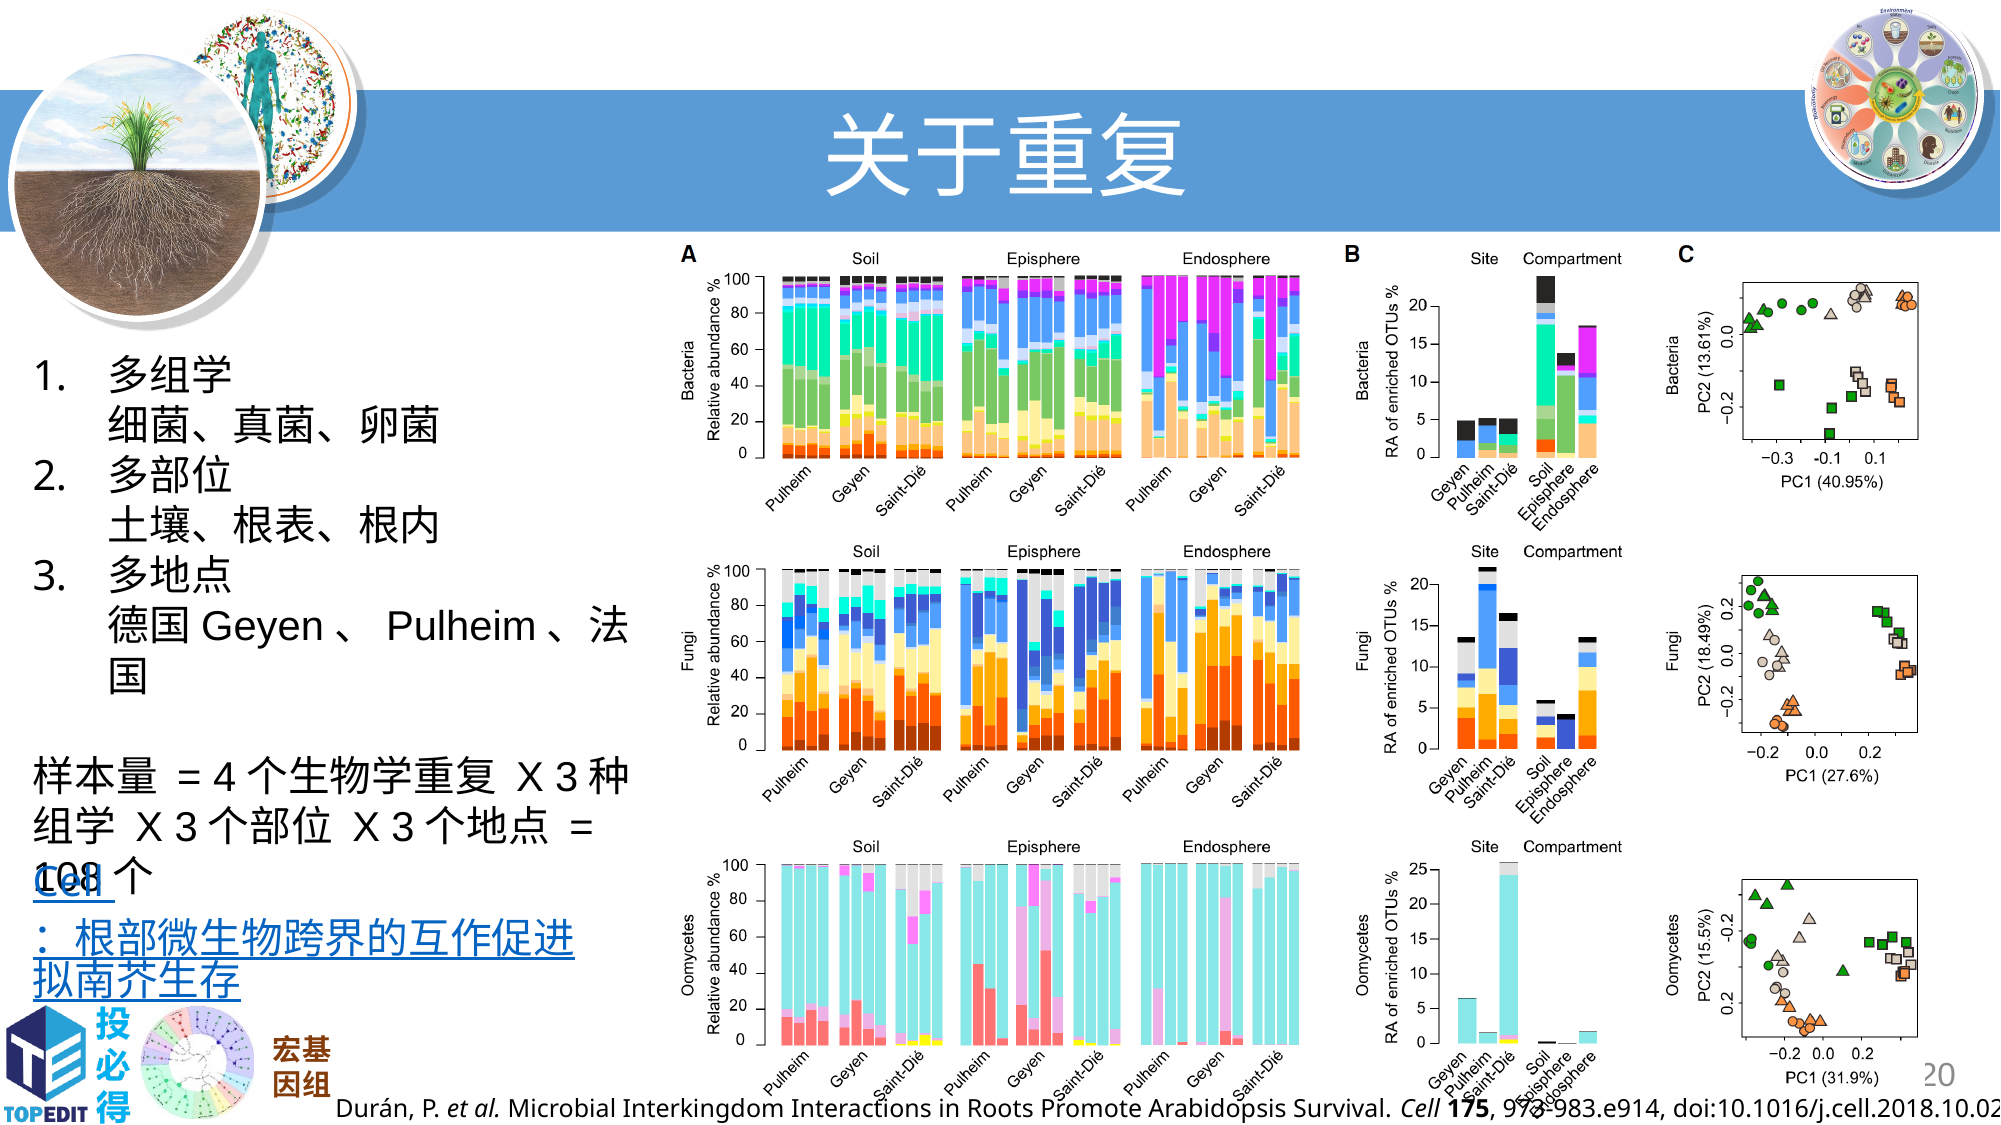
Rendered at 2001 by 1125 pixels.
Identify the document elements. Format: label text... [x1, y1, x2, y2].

picture [0, 990, 254, 1125]
picture [180, 8, 344, 72]
footer 20 [1925, 1042, 1981, 1084]
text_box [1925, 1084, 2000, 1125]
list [676, 242, 1925, 1125]
title 关于重复 [143, 72, 1869, 248]
text_box Cell ：根部微生物跨界的互作促进拟南芥生存 [17, 847, 620, 980]
text_box 多组学 细菌、真菌、卵菌 多部位 土壤、根表、根内 多地点 德国Geyen、Pulheim、法国 样本量 = 4个生物学重复 X 3种组学 X 3个部位 X 3个地点 = 108个 [17, 341, 676, 907]
text_box Durán, P. et al. Microbial Interkingdom Interactions in Roots Promote Arabidopsis Survival. Cell 175, 973-983.e914, doi:10.1016/j.cell.2018.10.020 (2018). [320, 1084, 676, 1125]
picture [15, 55, 244, 315]
picture [1813, 7, 1977, 183]
